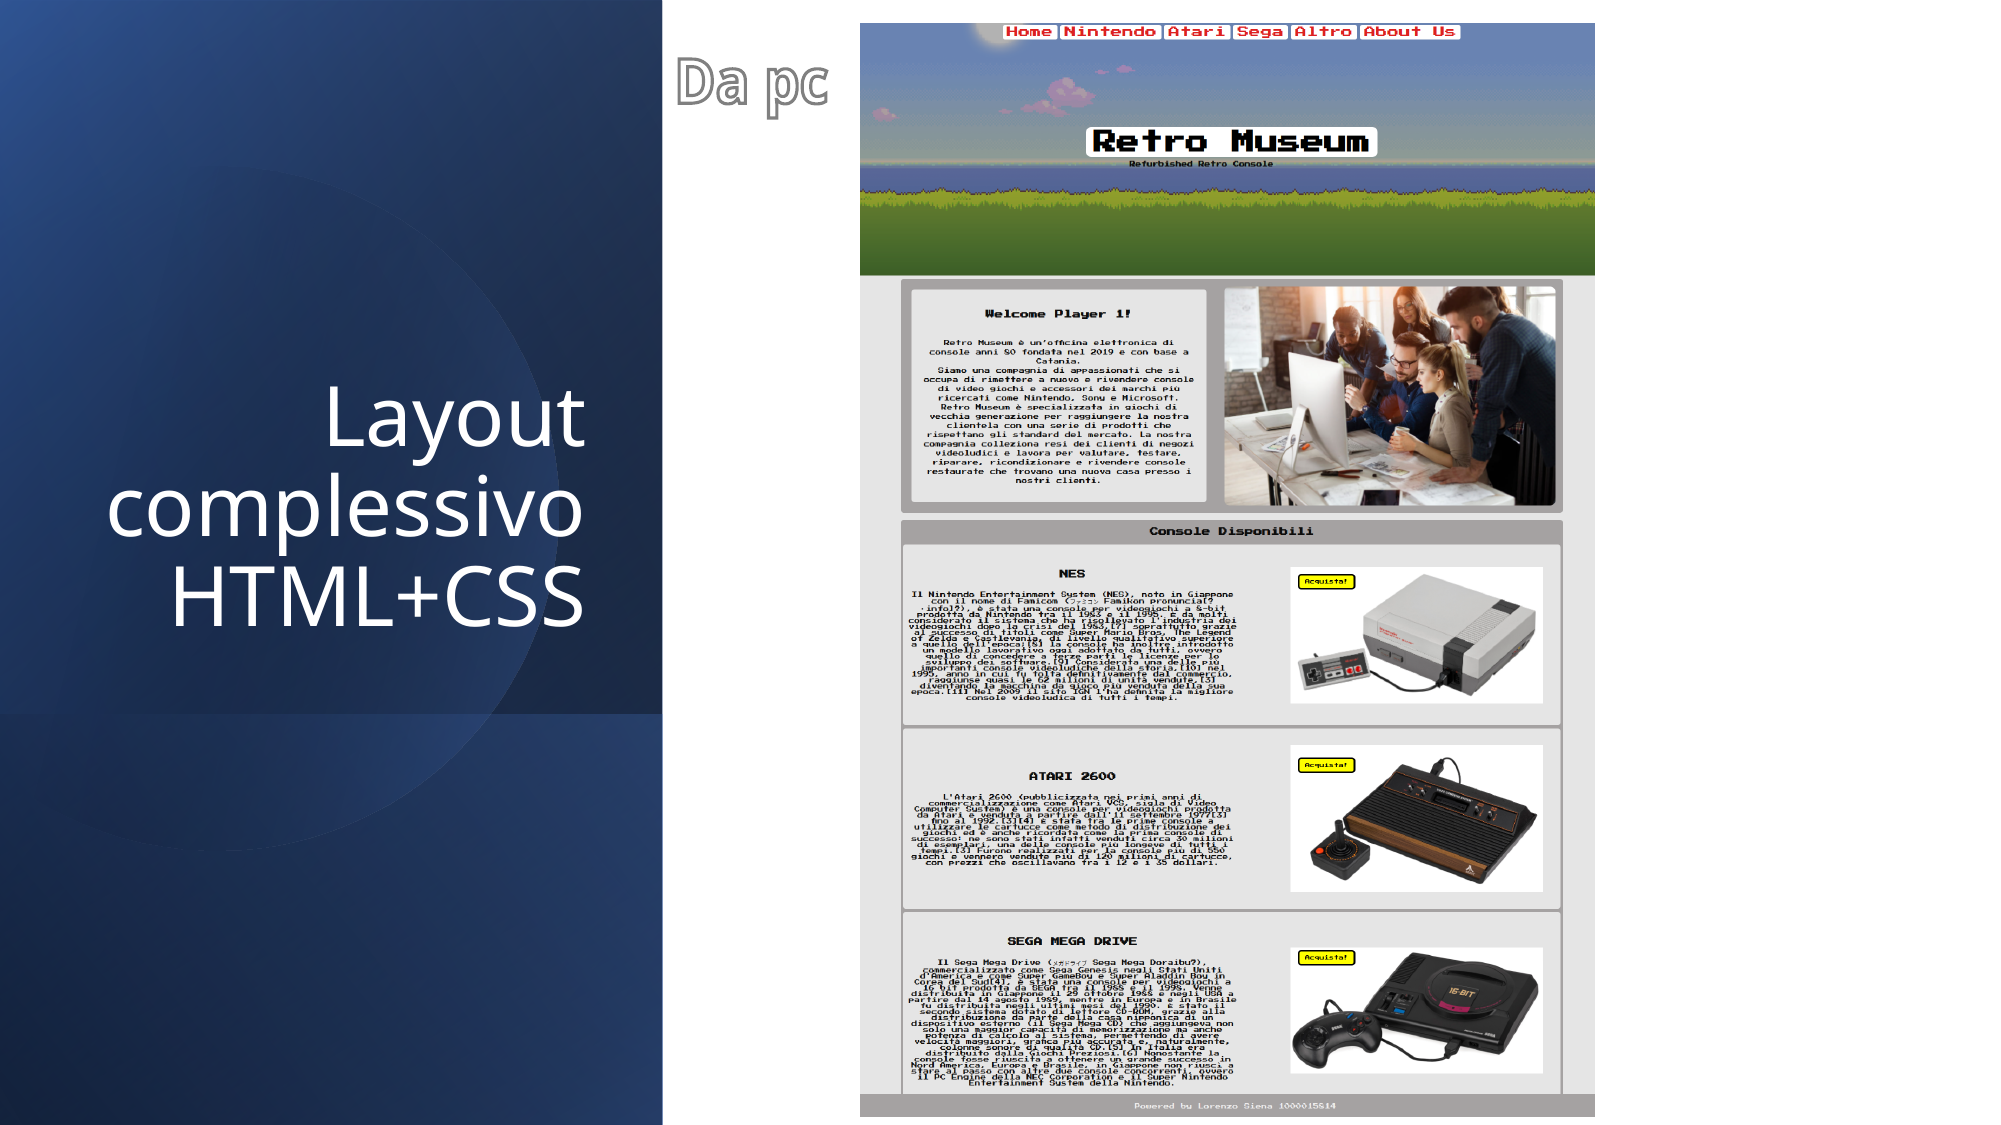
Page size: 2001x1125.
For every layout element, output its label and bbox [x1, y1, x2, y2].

title [77, 96, 602, 652]
picture [860, 23, 1595, 1117]
